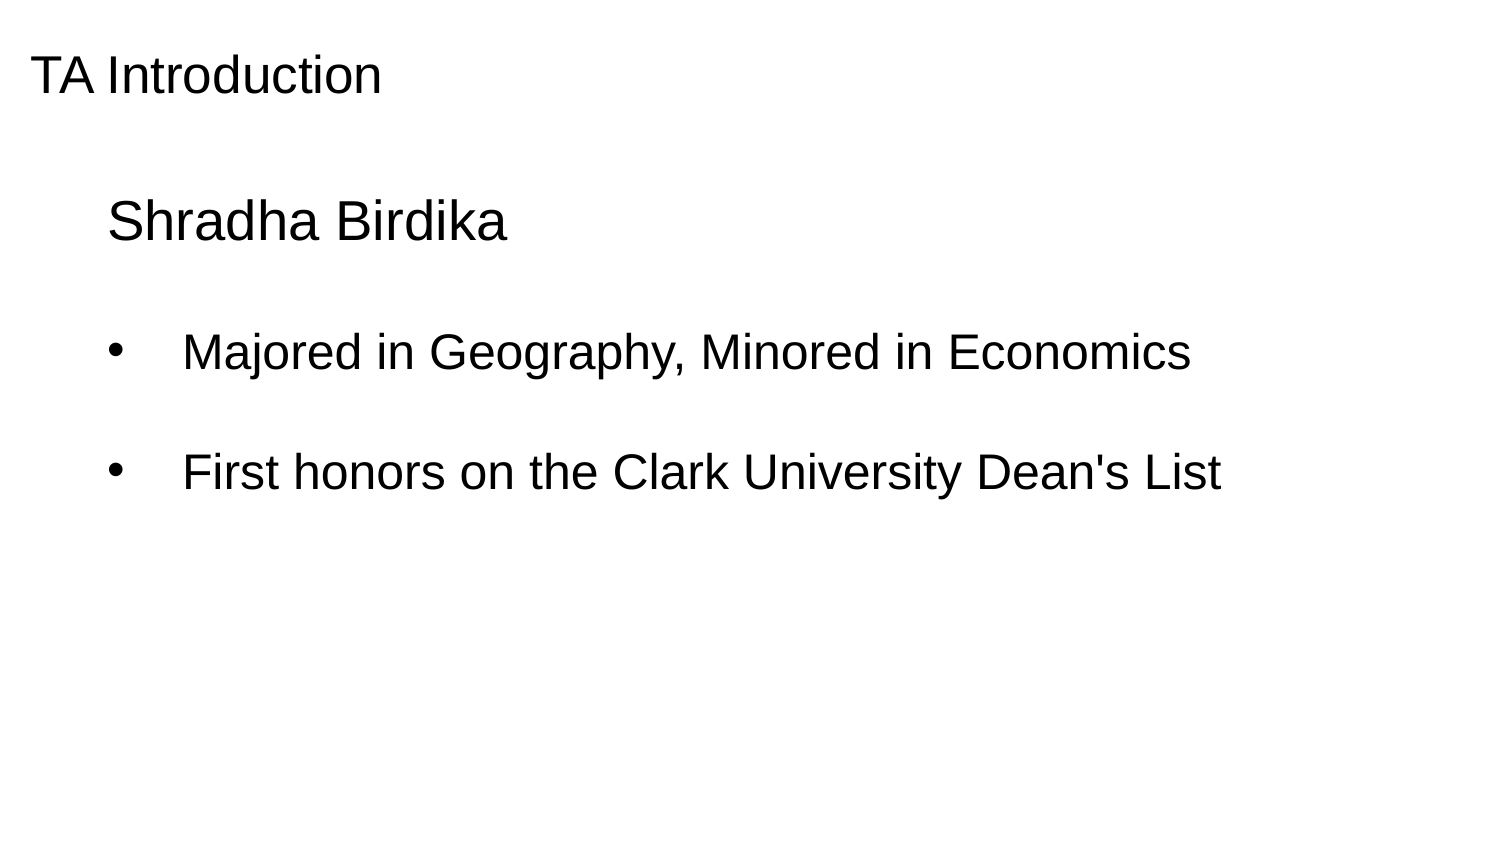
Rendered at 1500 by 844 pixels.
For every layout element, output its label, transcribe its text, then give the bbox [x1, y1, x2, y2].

text_box TA Introduction [15, 25, 1414, 120]
text_box Shradha Birdika Majored in Geography, Minored in Economics First honors on the Clark University Dean's List [92, 176, 1279, 507]
